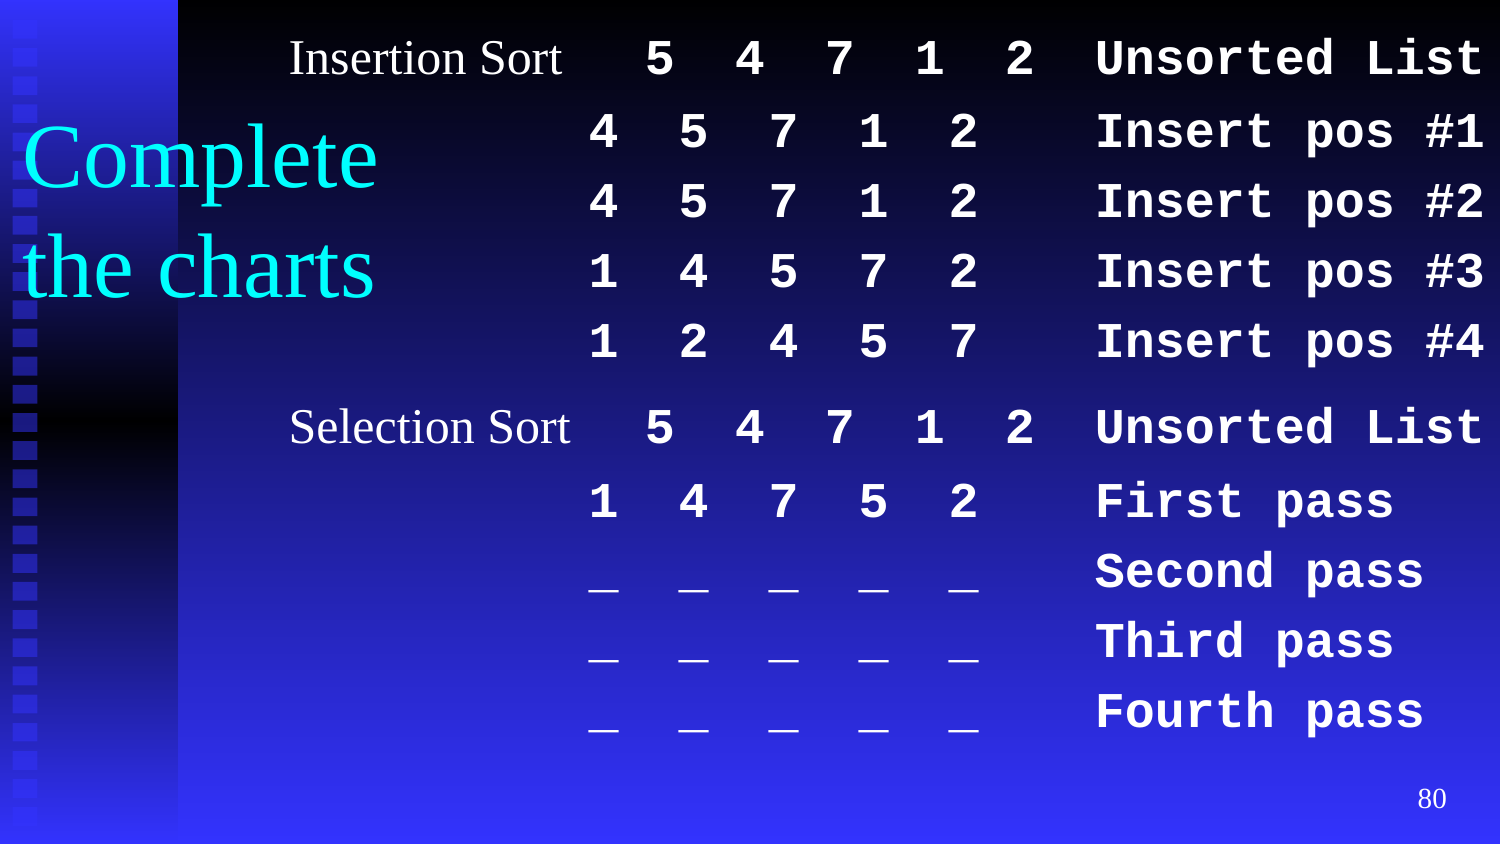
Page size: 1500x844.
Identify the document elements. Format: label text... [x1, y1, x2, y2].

text_box ‹#› [1149, 768, 1463, 826]
list Insertion Sort 5 4 7 1 2 Unsorted List 4 5 7 1 2 Insert pos #1 4 5 7 1 2 Insert pos #2 1 4 5 7 2 Insert pos #3 1 2 4 5 7 Insert pos #4 Selection Sort 5 4 7 1 2 Unsorted List 1 4 7 5 2 First pass _ _ _ _ _ Second pass _ _ _ _ _ Third pass _ _ _ _ _ Fourth pass [273, 0, 1500, 634]
title Complete the charts [7, 7, 421, 405]
